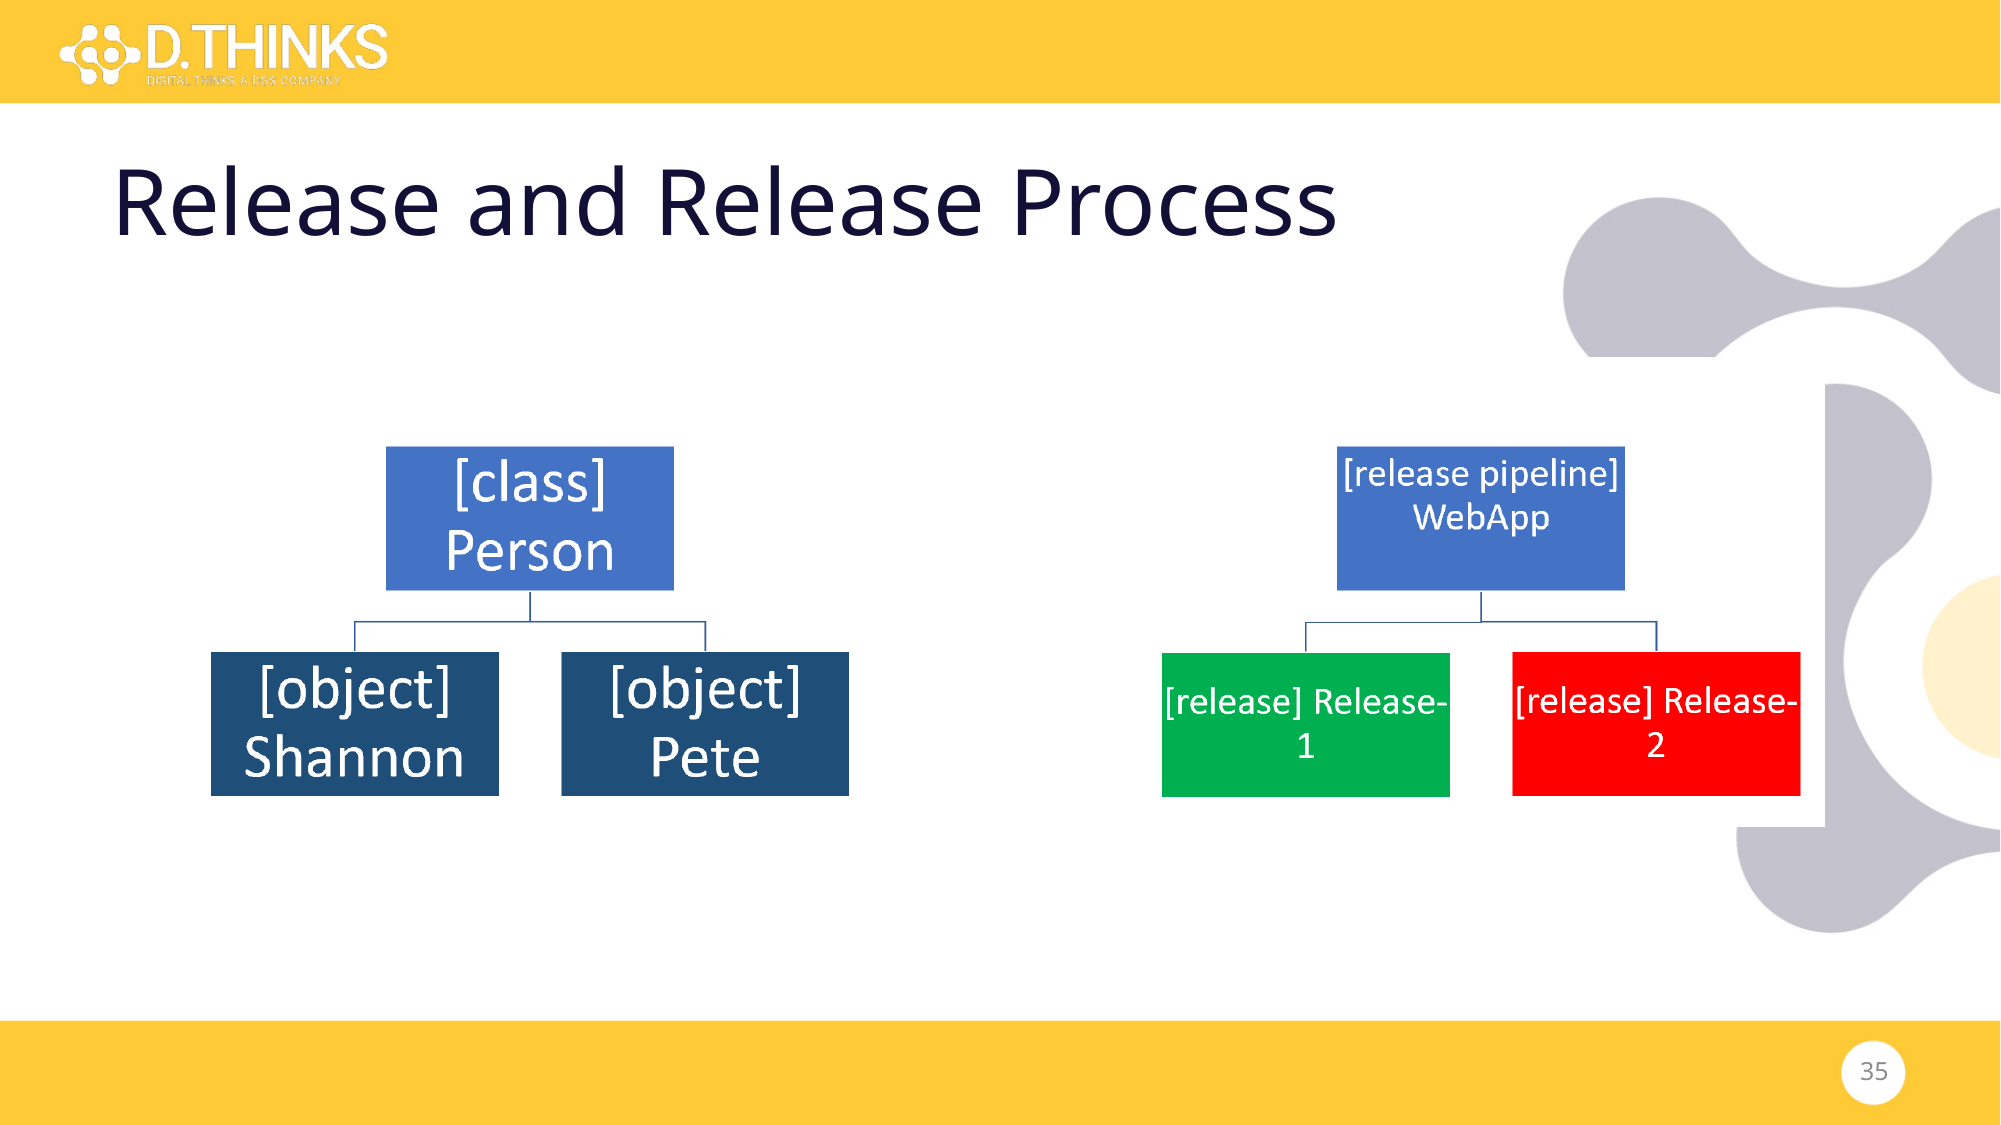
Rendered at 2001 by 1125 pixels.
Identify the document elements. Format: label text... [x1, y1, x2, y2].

picture [0, 0, 2001, 1125]
slide_number 35 [1408, 1042, 1904, 1103]
title Release and Release Process [96, 134, 1904, 278]
